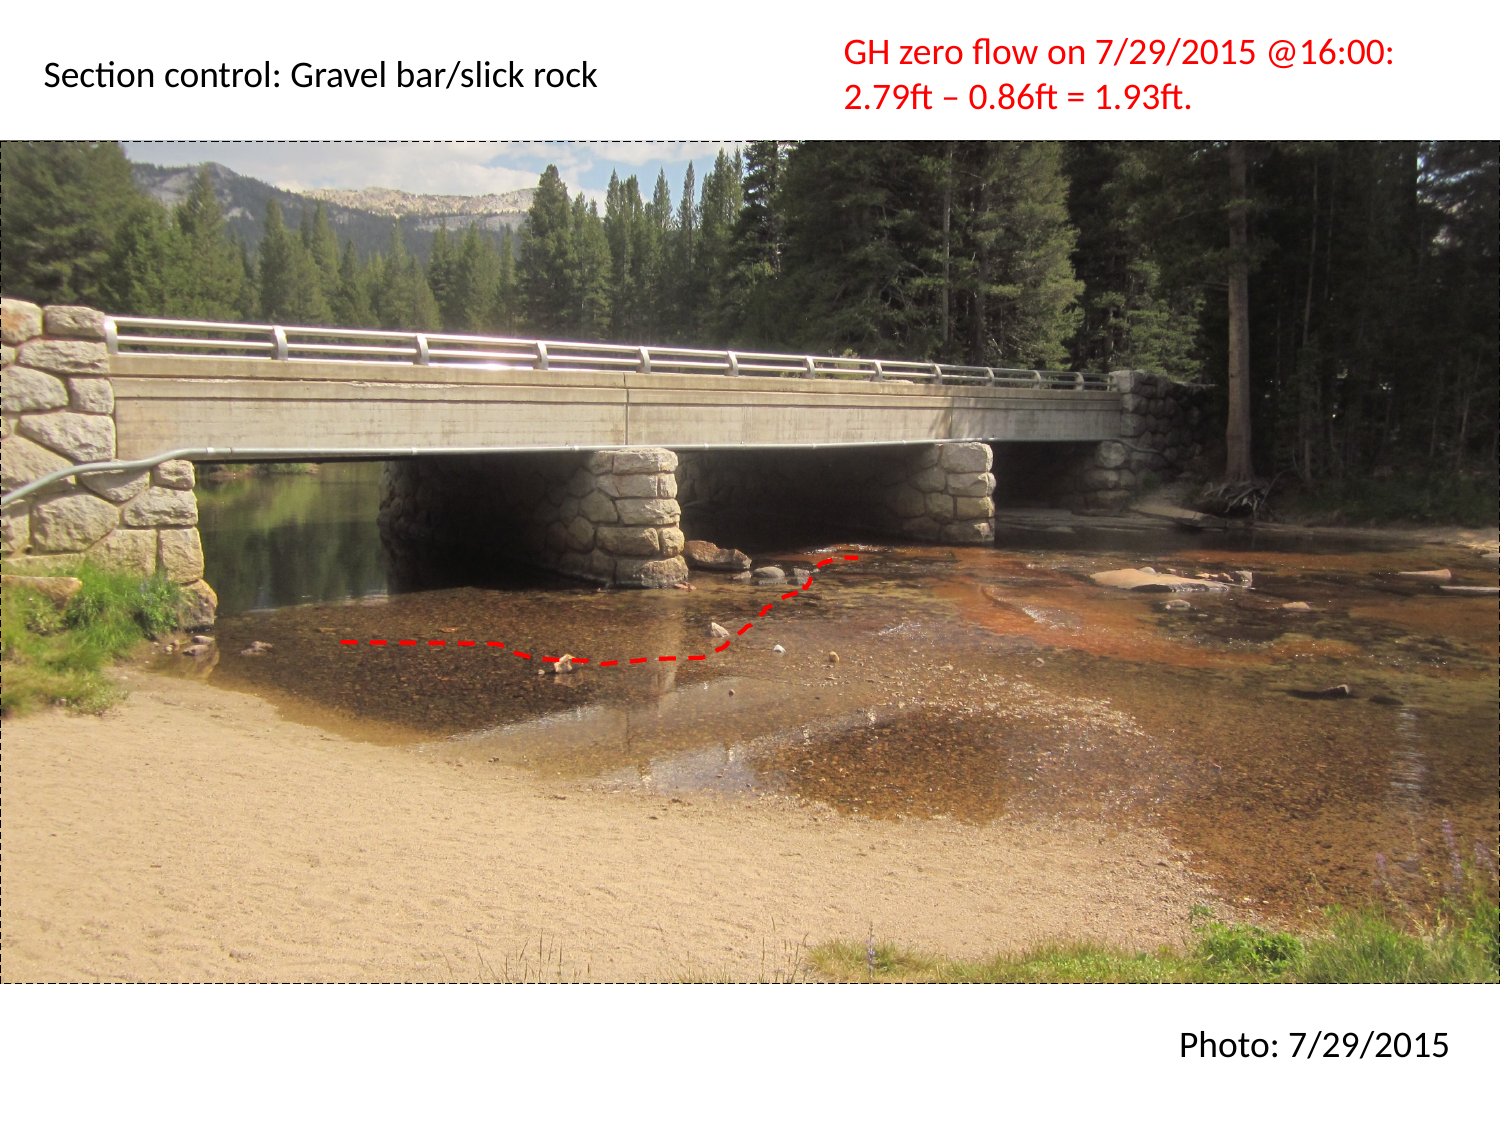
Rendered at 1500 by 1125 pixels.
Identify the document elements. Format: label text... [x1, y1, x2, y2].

text_box Photo: 7/29/2015 [1164, 1012, 1466, 1073]
text_box Section control: Gravel bar/slick rock [28, 42, 614, 102]
text_box GH zero flow on 7/29/2015 @16:00: 2.79ft – 0.86ft = 1.93ft. [828, 19, 1411, 125]
picture [0, 140, 1500, 985]
